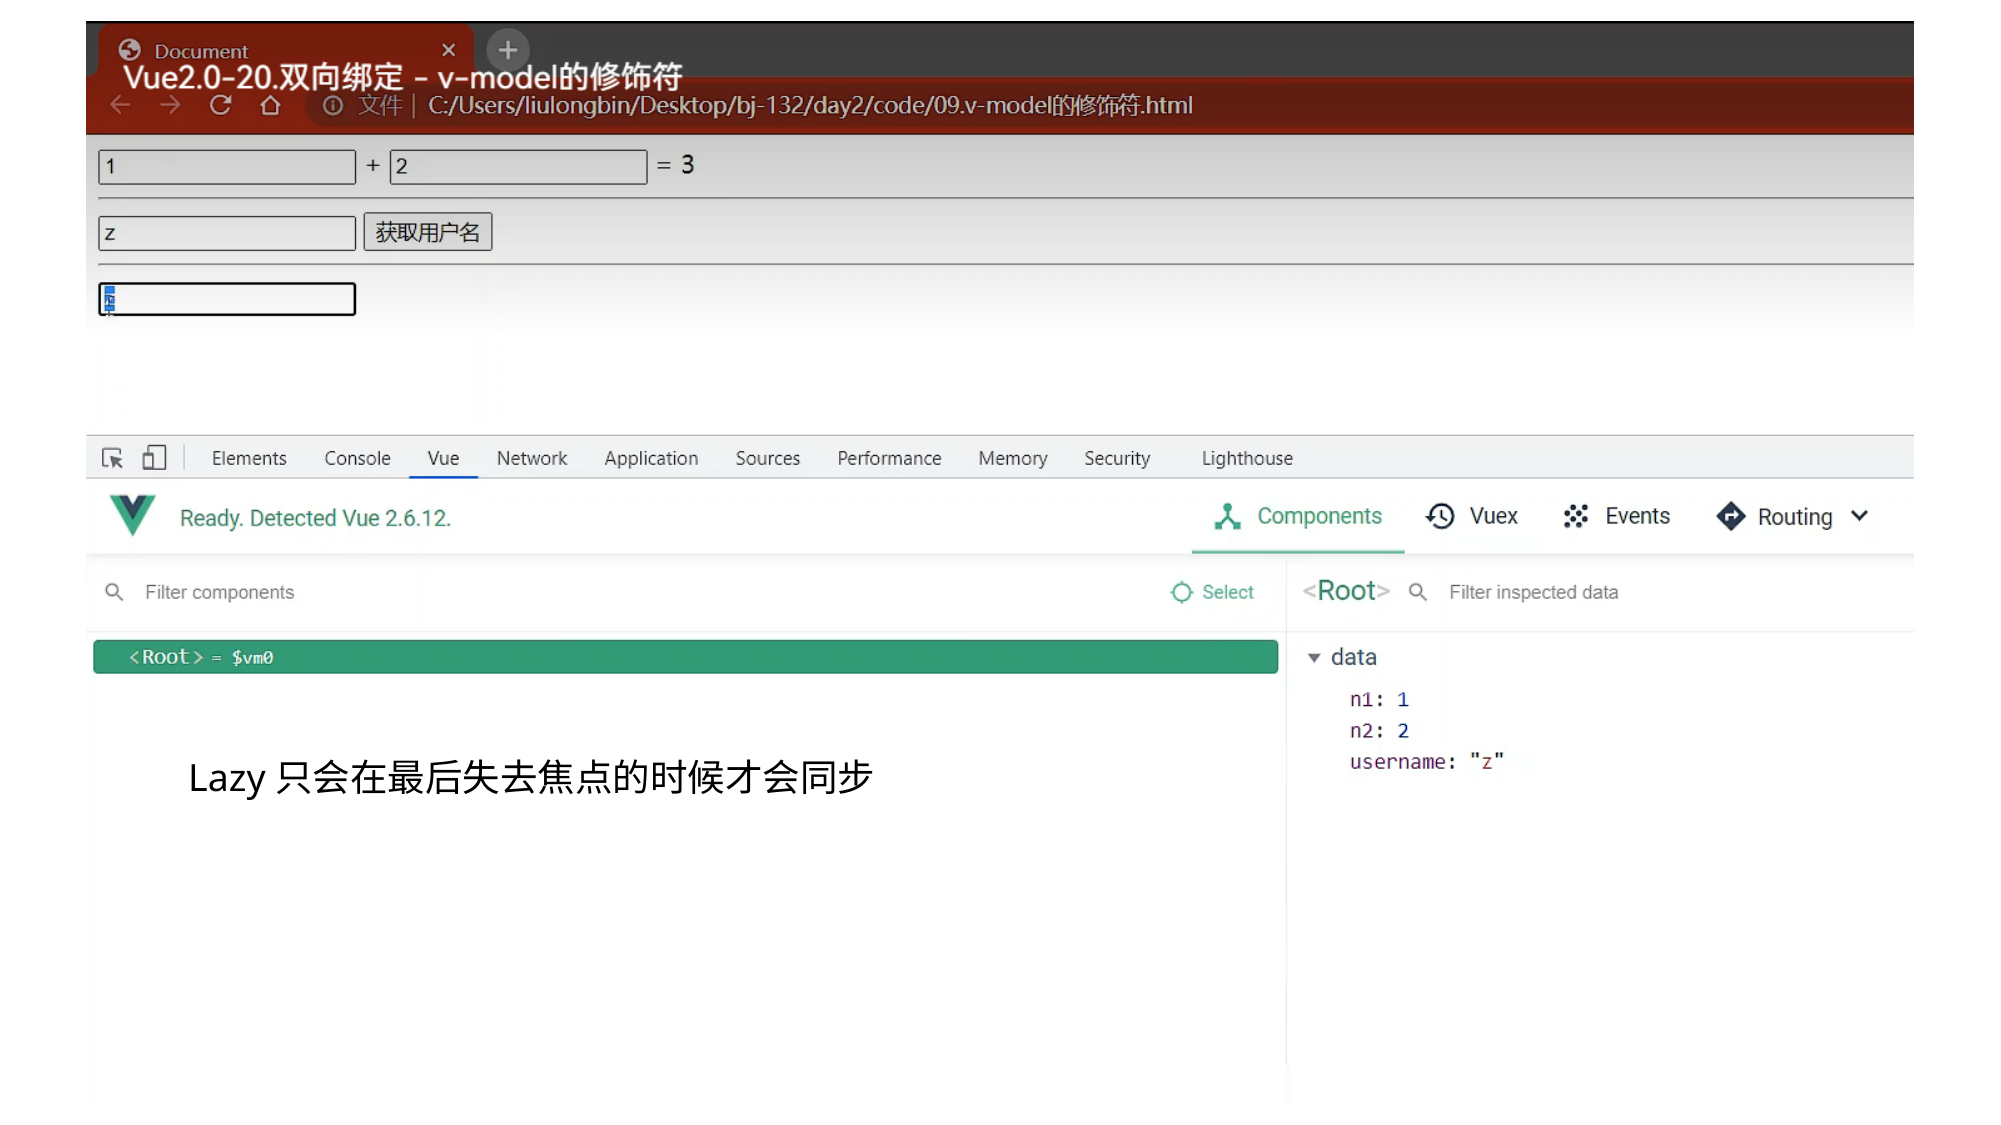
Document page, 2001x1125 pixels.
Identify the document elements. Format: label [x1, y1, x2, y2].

picture [86, 21, 1914, 1104]
